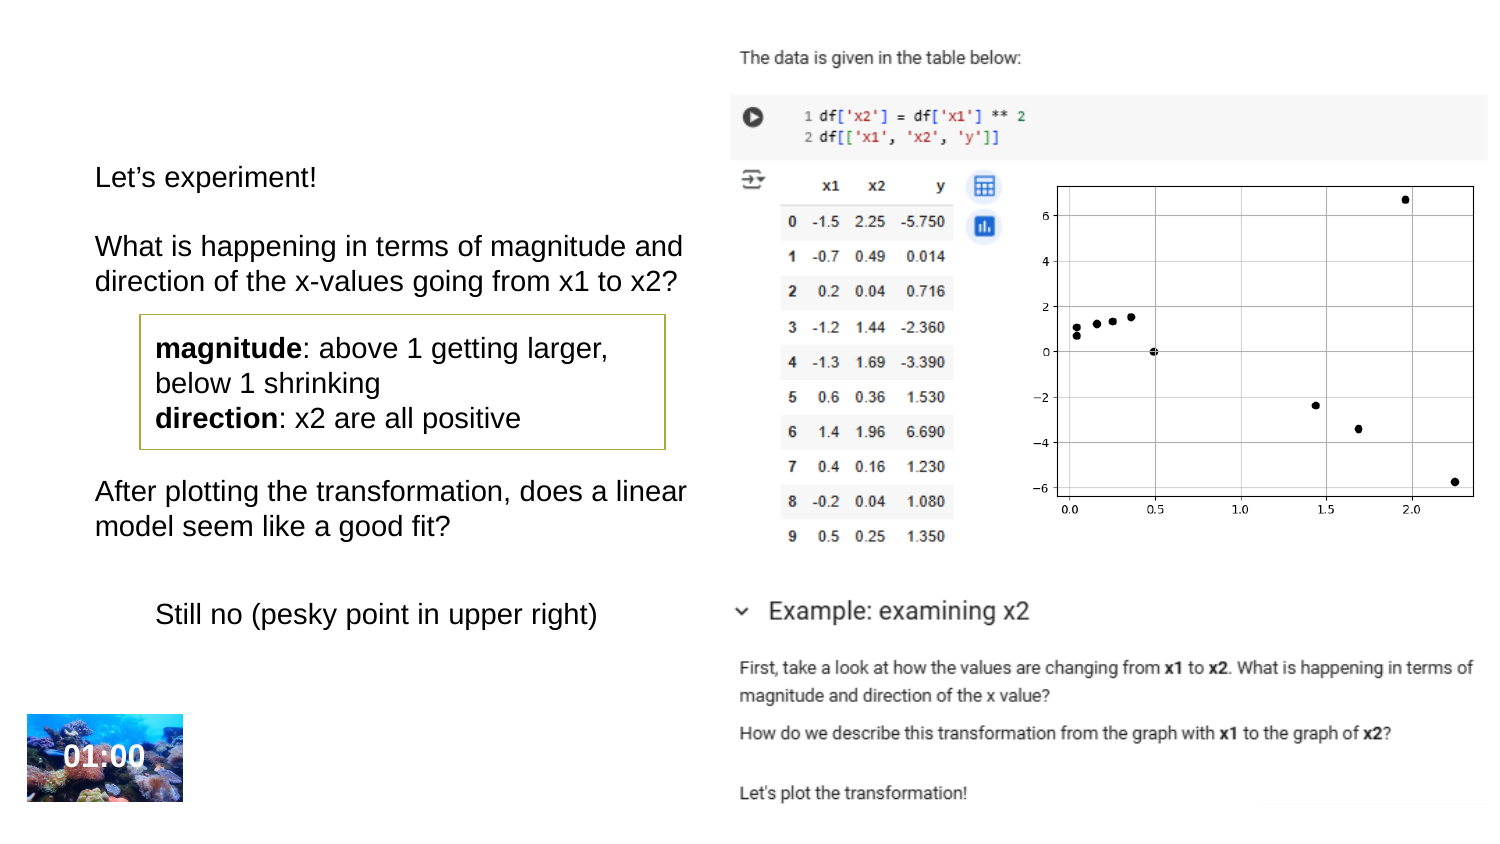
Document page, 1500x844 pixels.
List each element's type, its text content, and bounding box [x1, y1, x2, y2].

text_box Let’s experiment! What is happening in terms of magnitude and direction of the x-values going from x1 to x2? After plotting the transformation, does a linear model seem like a good fit? [79, 142, 701, 663]
text_box Still no (pesky point in upper right) [140, 580, 666, 646]
picture [26, 713, 183, 802]
picture [706, 38, 1488, 806]
text_box magnitude: above 1 getting larger, below 1 shrinking direction: x2 are all positive [140, 314, 666, 450]
